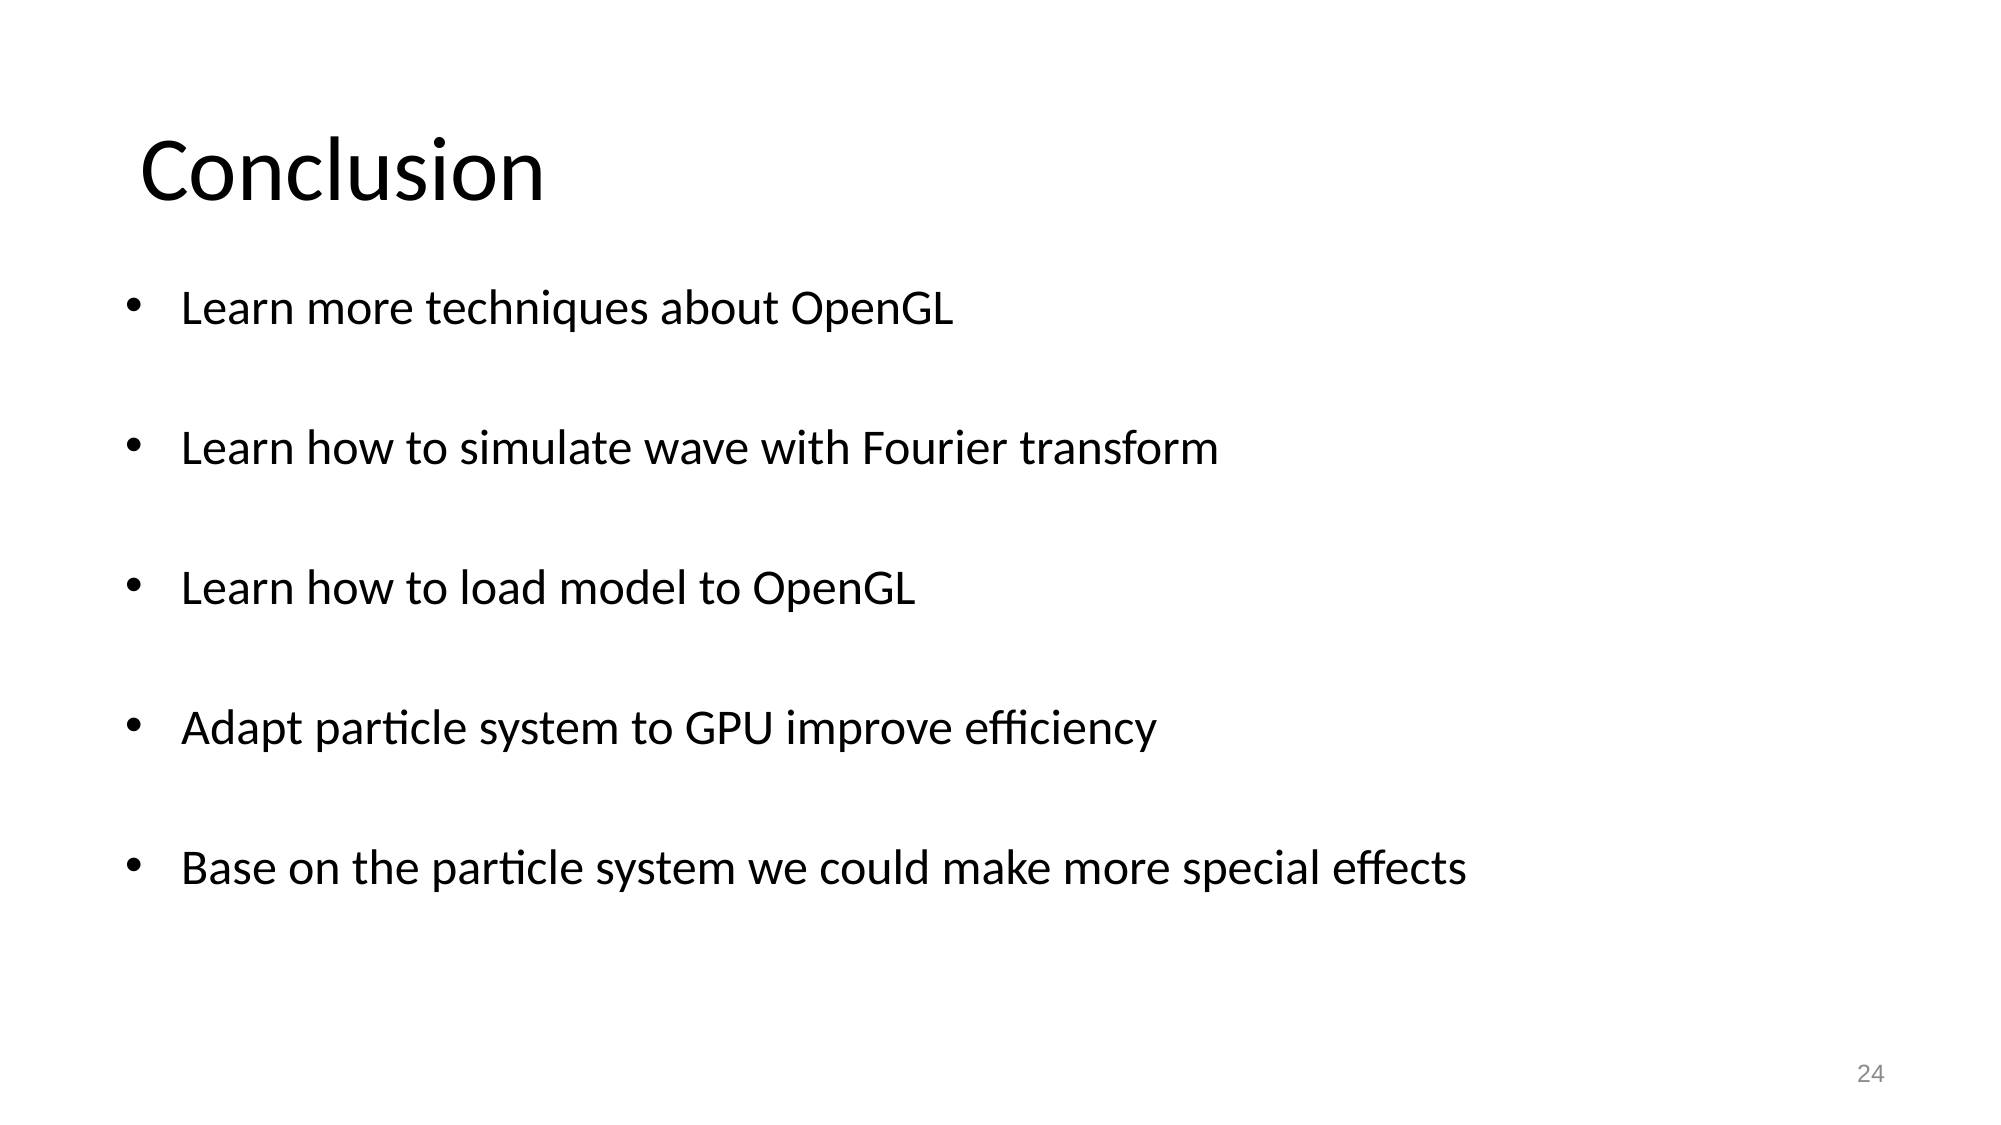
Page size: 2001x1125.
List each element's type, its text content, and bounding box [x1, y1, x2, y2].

text_box Learn more techniques about OpenGL Learn how to simulate wave with Fourier transform Learn how to load model to OpenGL Adapt particle system to GPU improve efficiency Base on the particle system we could make more special effects [109, 267, 1910, 1010]
text_box Conclusion [124, 70, 1925, 258]
slide_number 24 [1433, 1042, 1900, 1103]
text_box [84, 242, 1885, 985]
